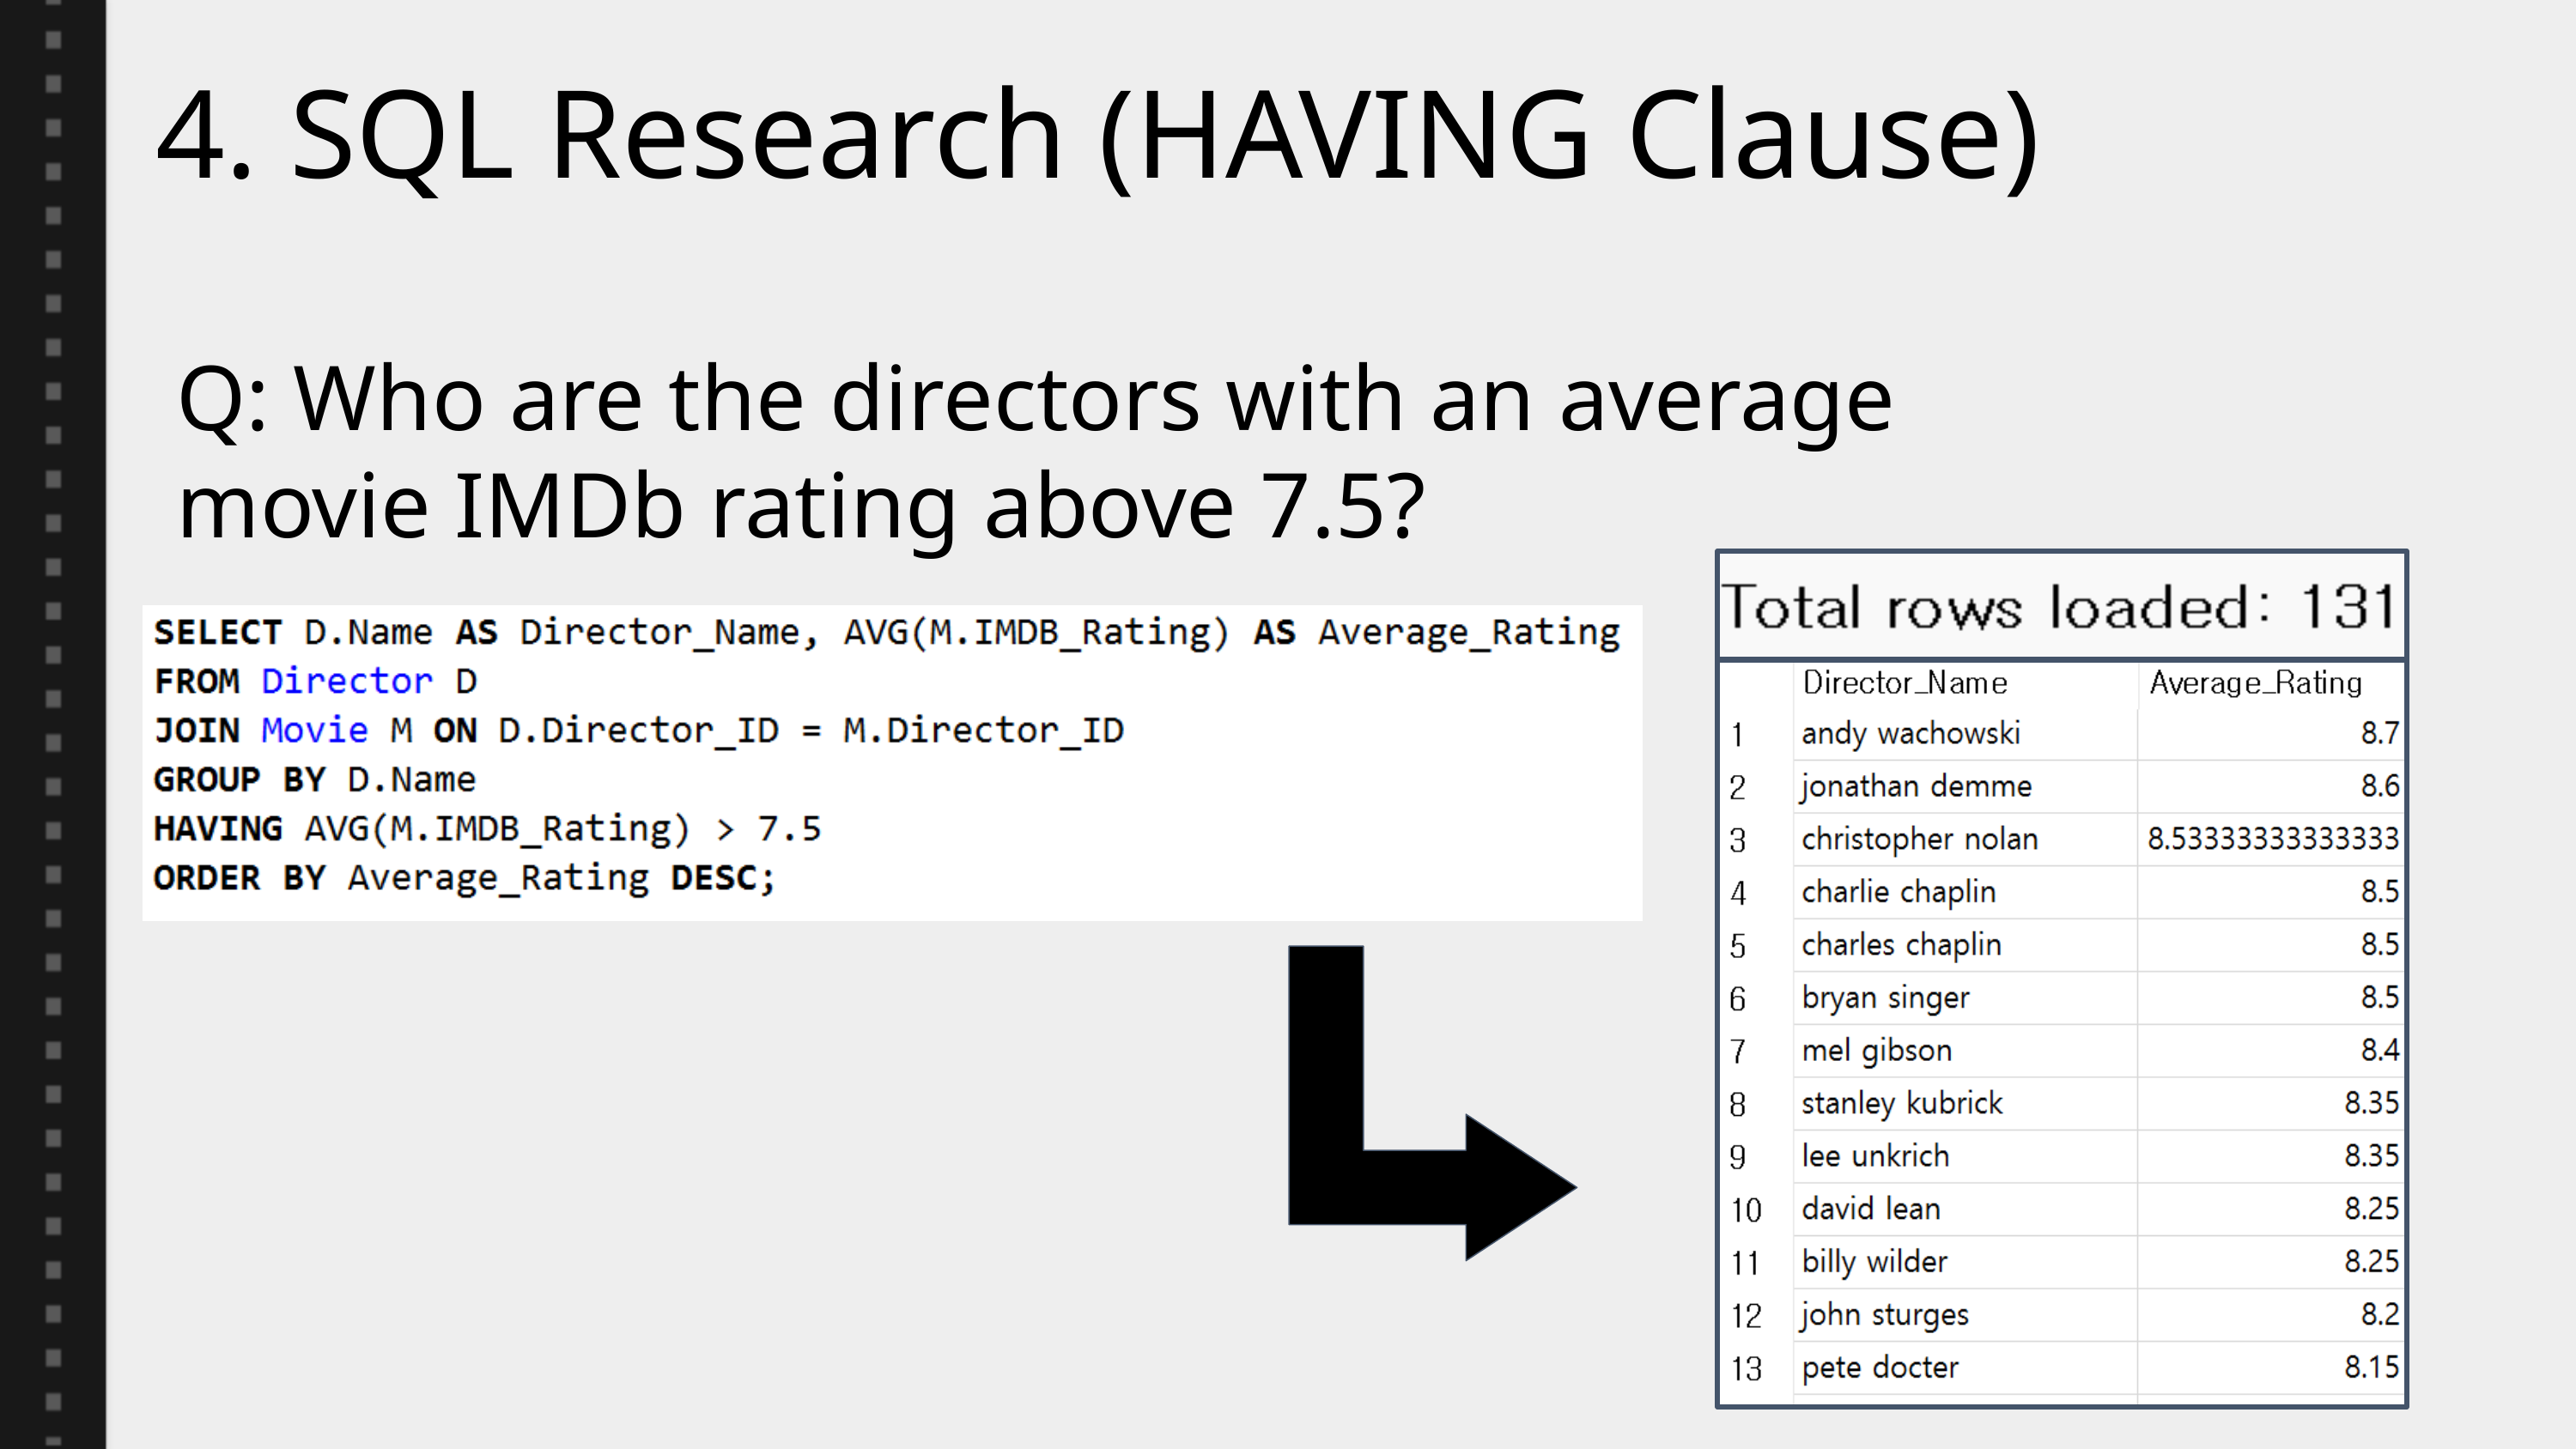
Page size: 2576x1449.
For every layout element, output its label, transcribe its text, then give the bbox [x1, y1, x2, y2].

picture [0, 0, 2576, 1449]
text_box [1289, 946, 1577, 1261]
text_box Q: Who are the directors with an average movie IMDb rating above 7.5? [163, 328, 2037, 569]
text_box 4. SQL Research (HAVING Clause) [143, 43, 2433, 215]
